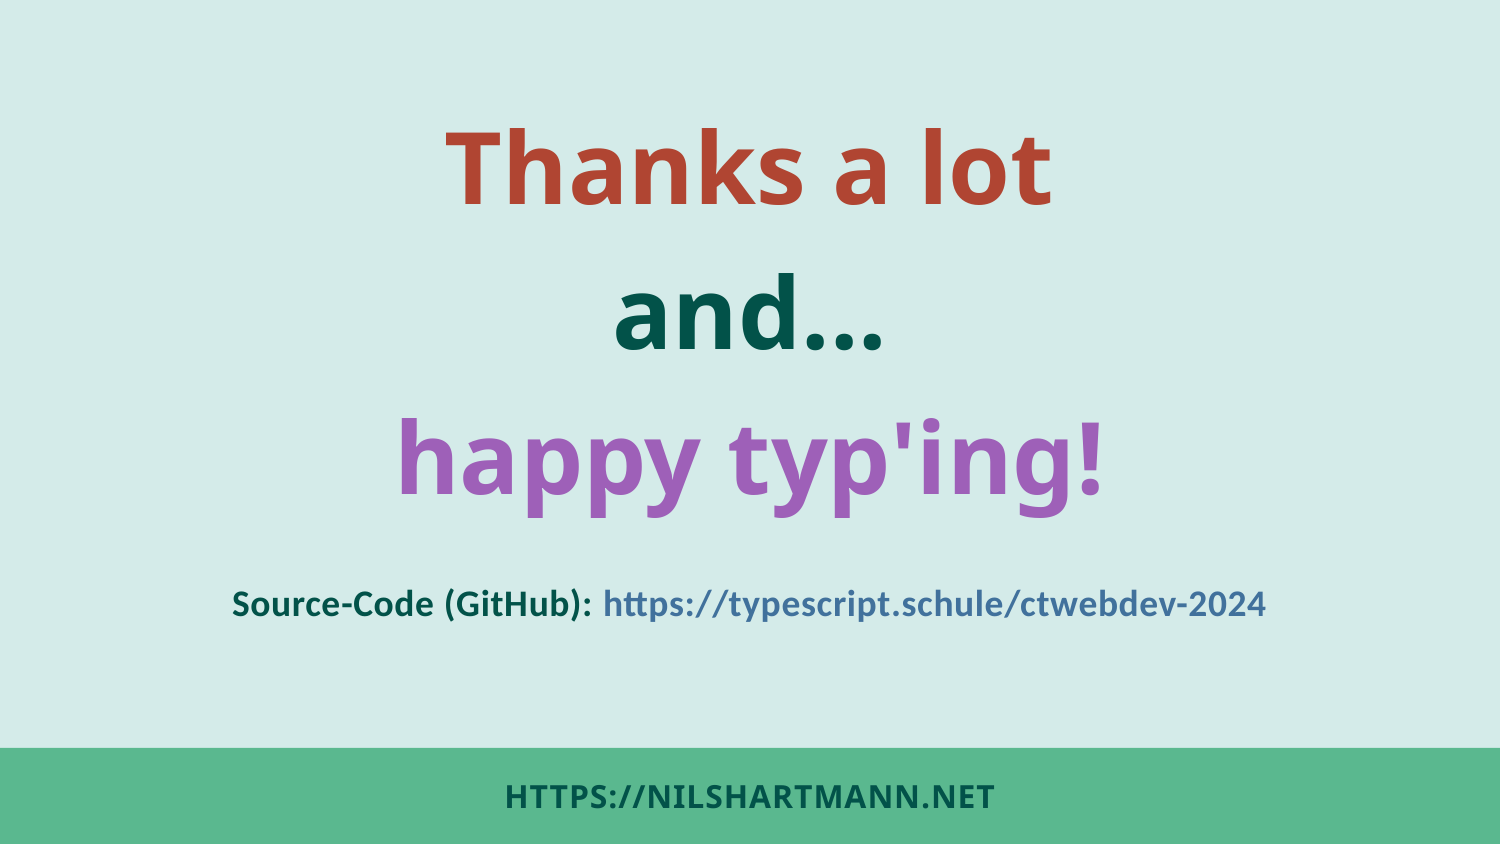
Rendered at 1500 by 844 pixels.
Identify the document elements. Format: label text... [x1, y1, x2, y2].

title HTTPS://NILSHARTMANN.NET [0, 758, 1500, 838]
text_box [254, 685, 1246, 758]
text_box Source-Code (GitHub): https://typescript.schule/ctwebdev-2024 [0, 521, 1500, 659]
text_box Thanks a lot and... happy typ'ing! [0, 86, 1500, 521]
